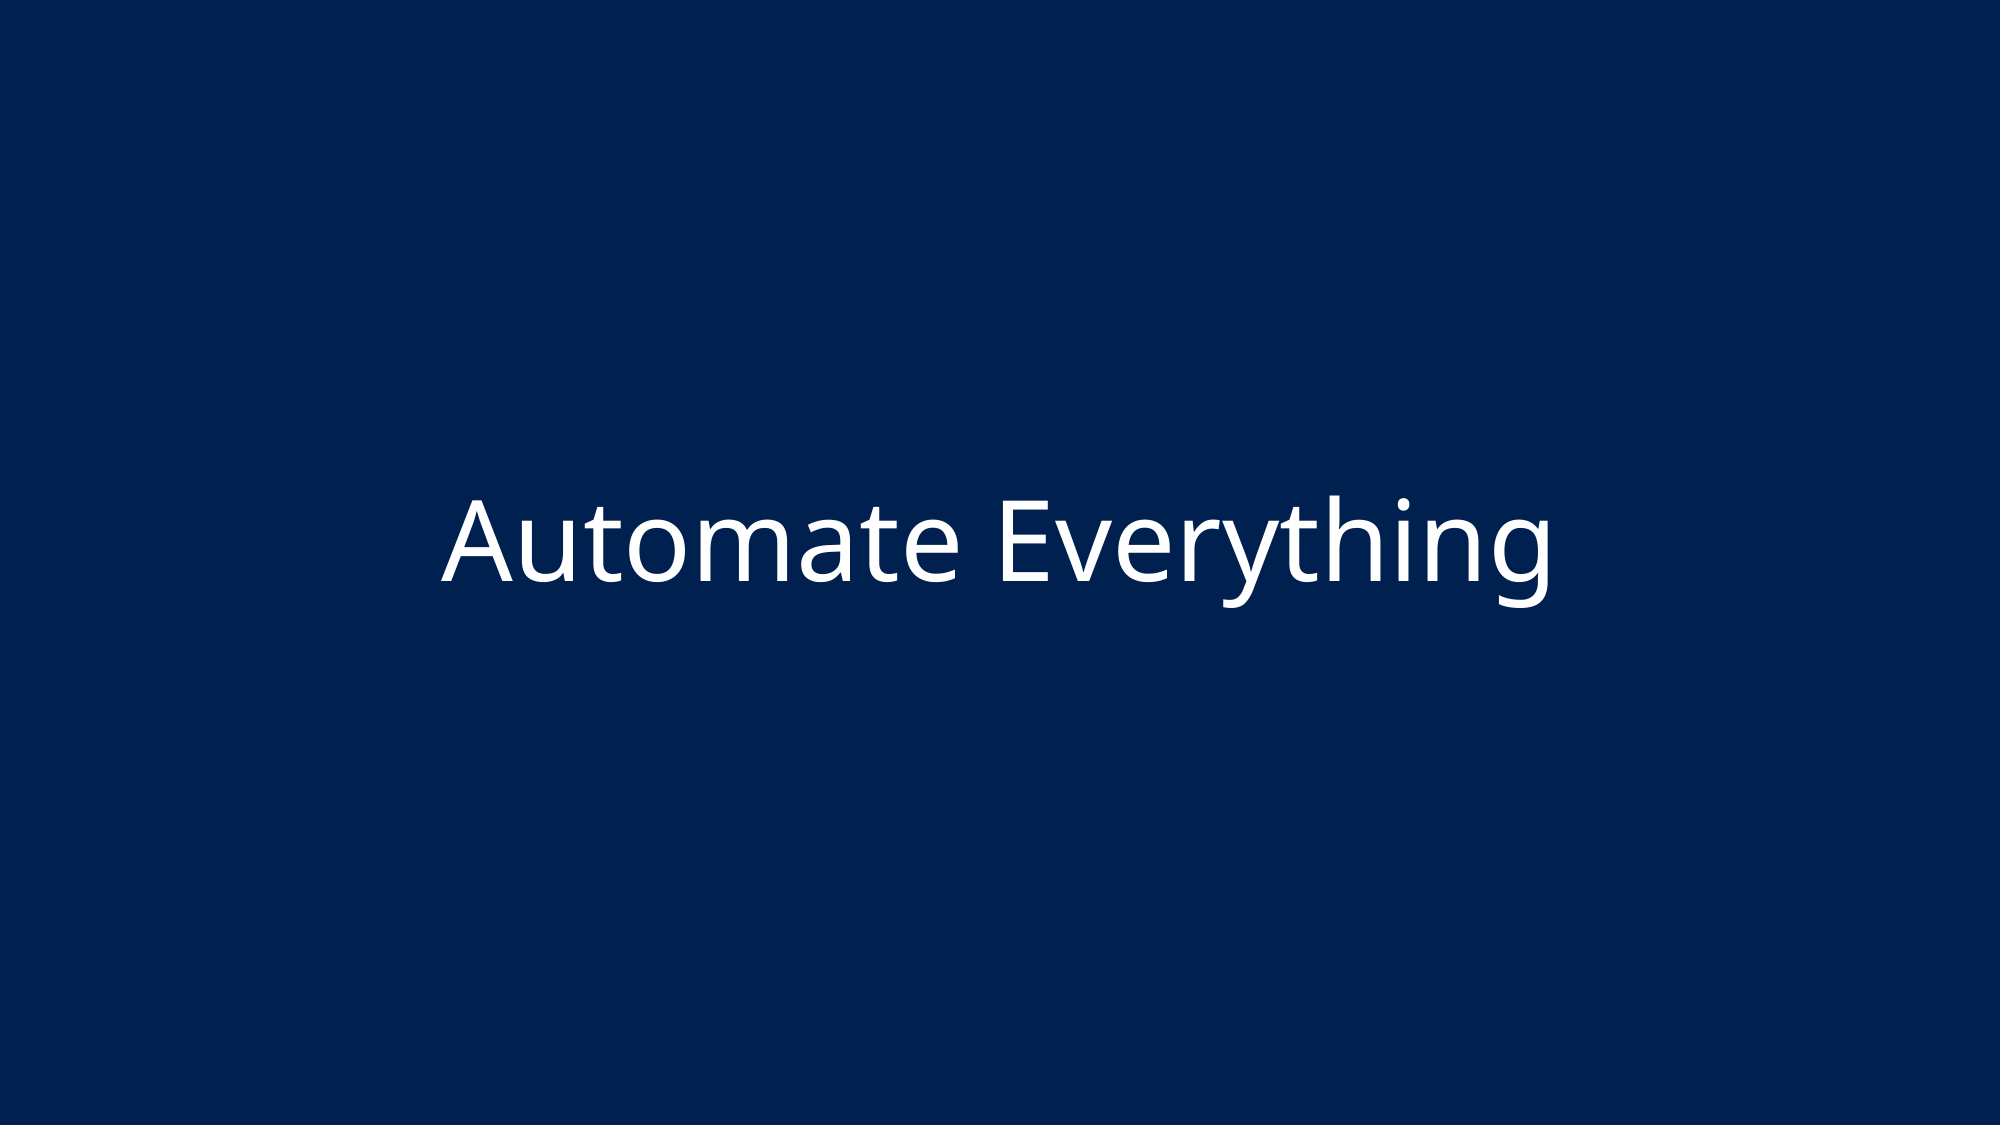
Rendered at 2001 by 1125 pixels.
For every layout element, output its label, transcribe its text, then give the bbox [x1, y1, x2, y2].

title Automate Everything [0, 469, 2000, 648]
